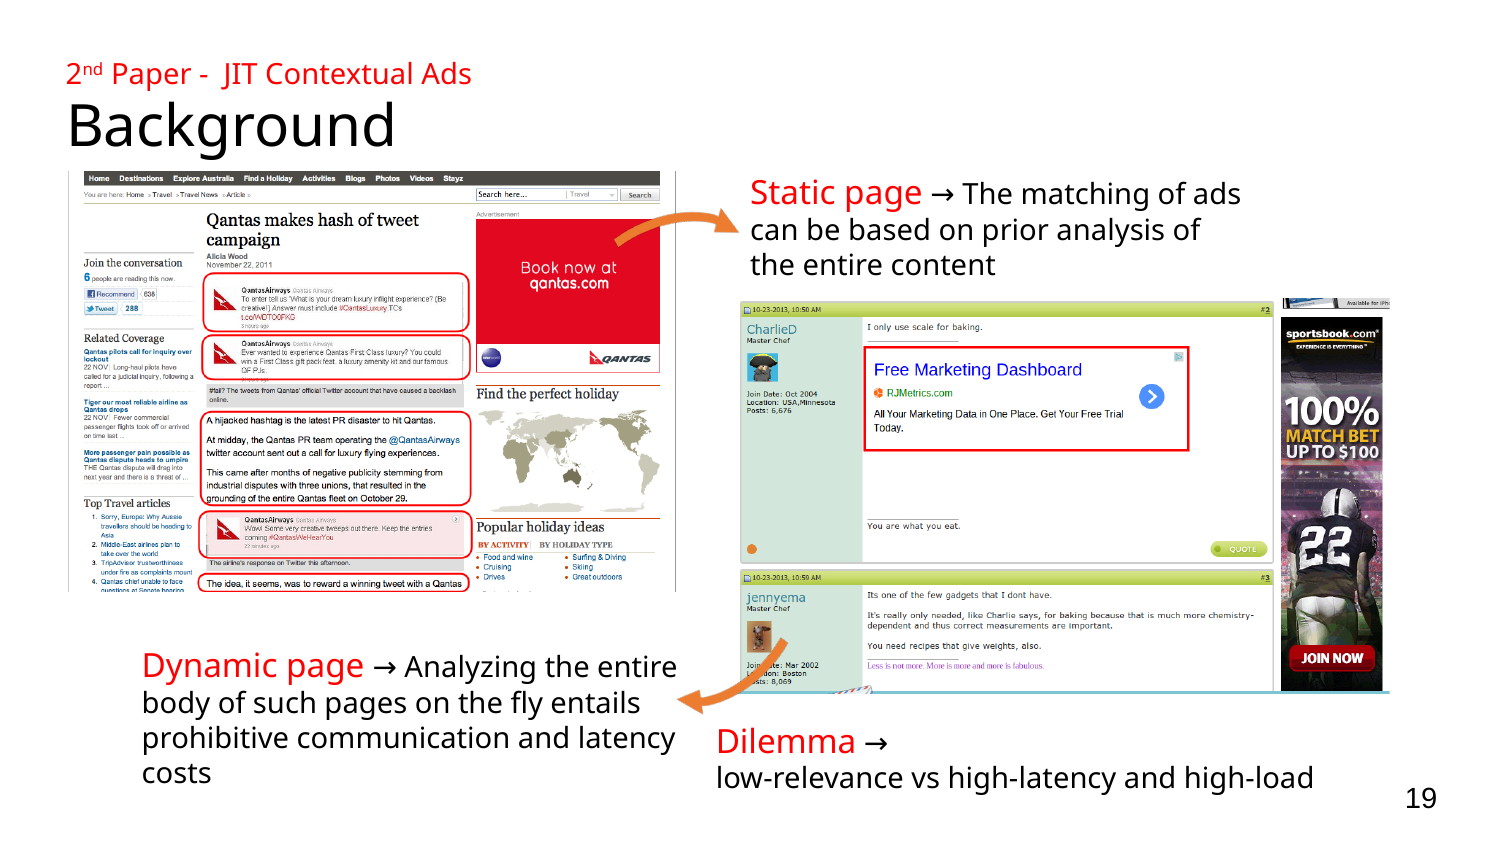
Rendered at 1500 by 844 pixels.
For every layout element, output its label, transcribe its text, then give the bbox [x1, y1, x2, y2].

title Background [51, 72, 1010, 157]
text_box Dynamic page → Analyzing the entire body of such pages on the fly entails prohibitive communication and latency costs [126, 629, 694, 806]
picture [642, 298, 1390, 746]
slide_number ‹#› [1389, 764, 1480, 830]
text_box 2nd Paper - JIT Contextual Ads [50, 39, 655, 90]
picture [50, 171, 769, 593]
text_box Static page → The matching of ads can be based on prior analysis of the entire content [735, 156, 1303, 288]
text_box Dilemma → low-relevance vs high-latency and high-load [700, 704, 1427, 806]
